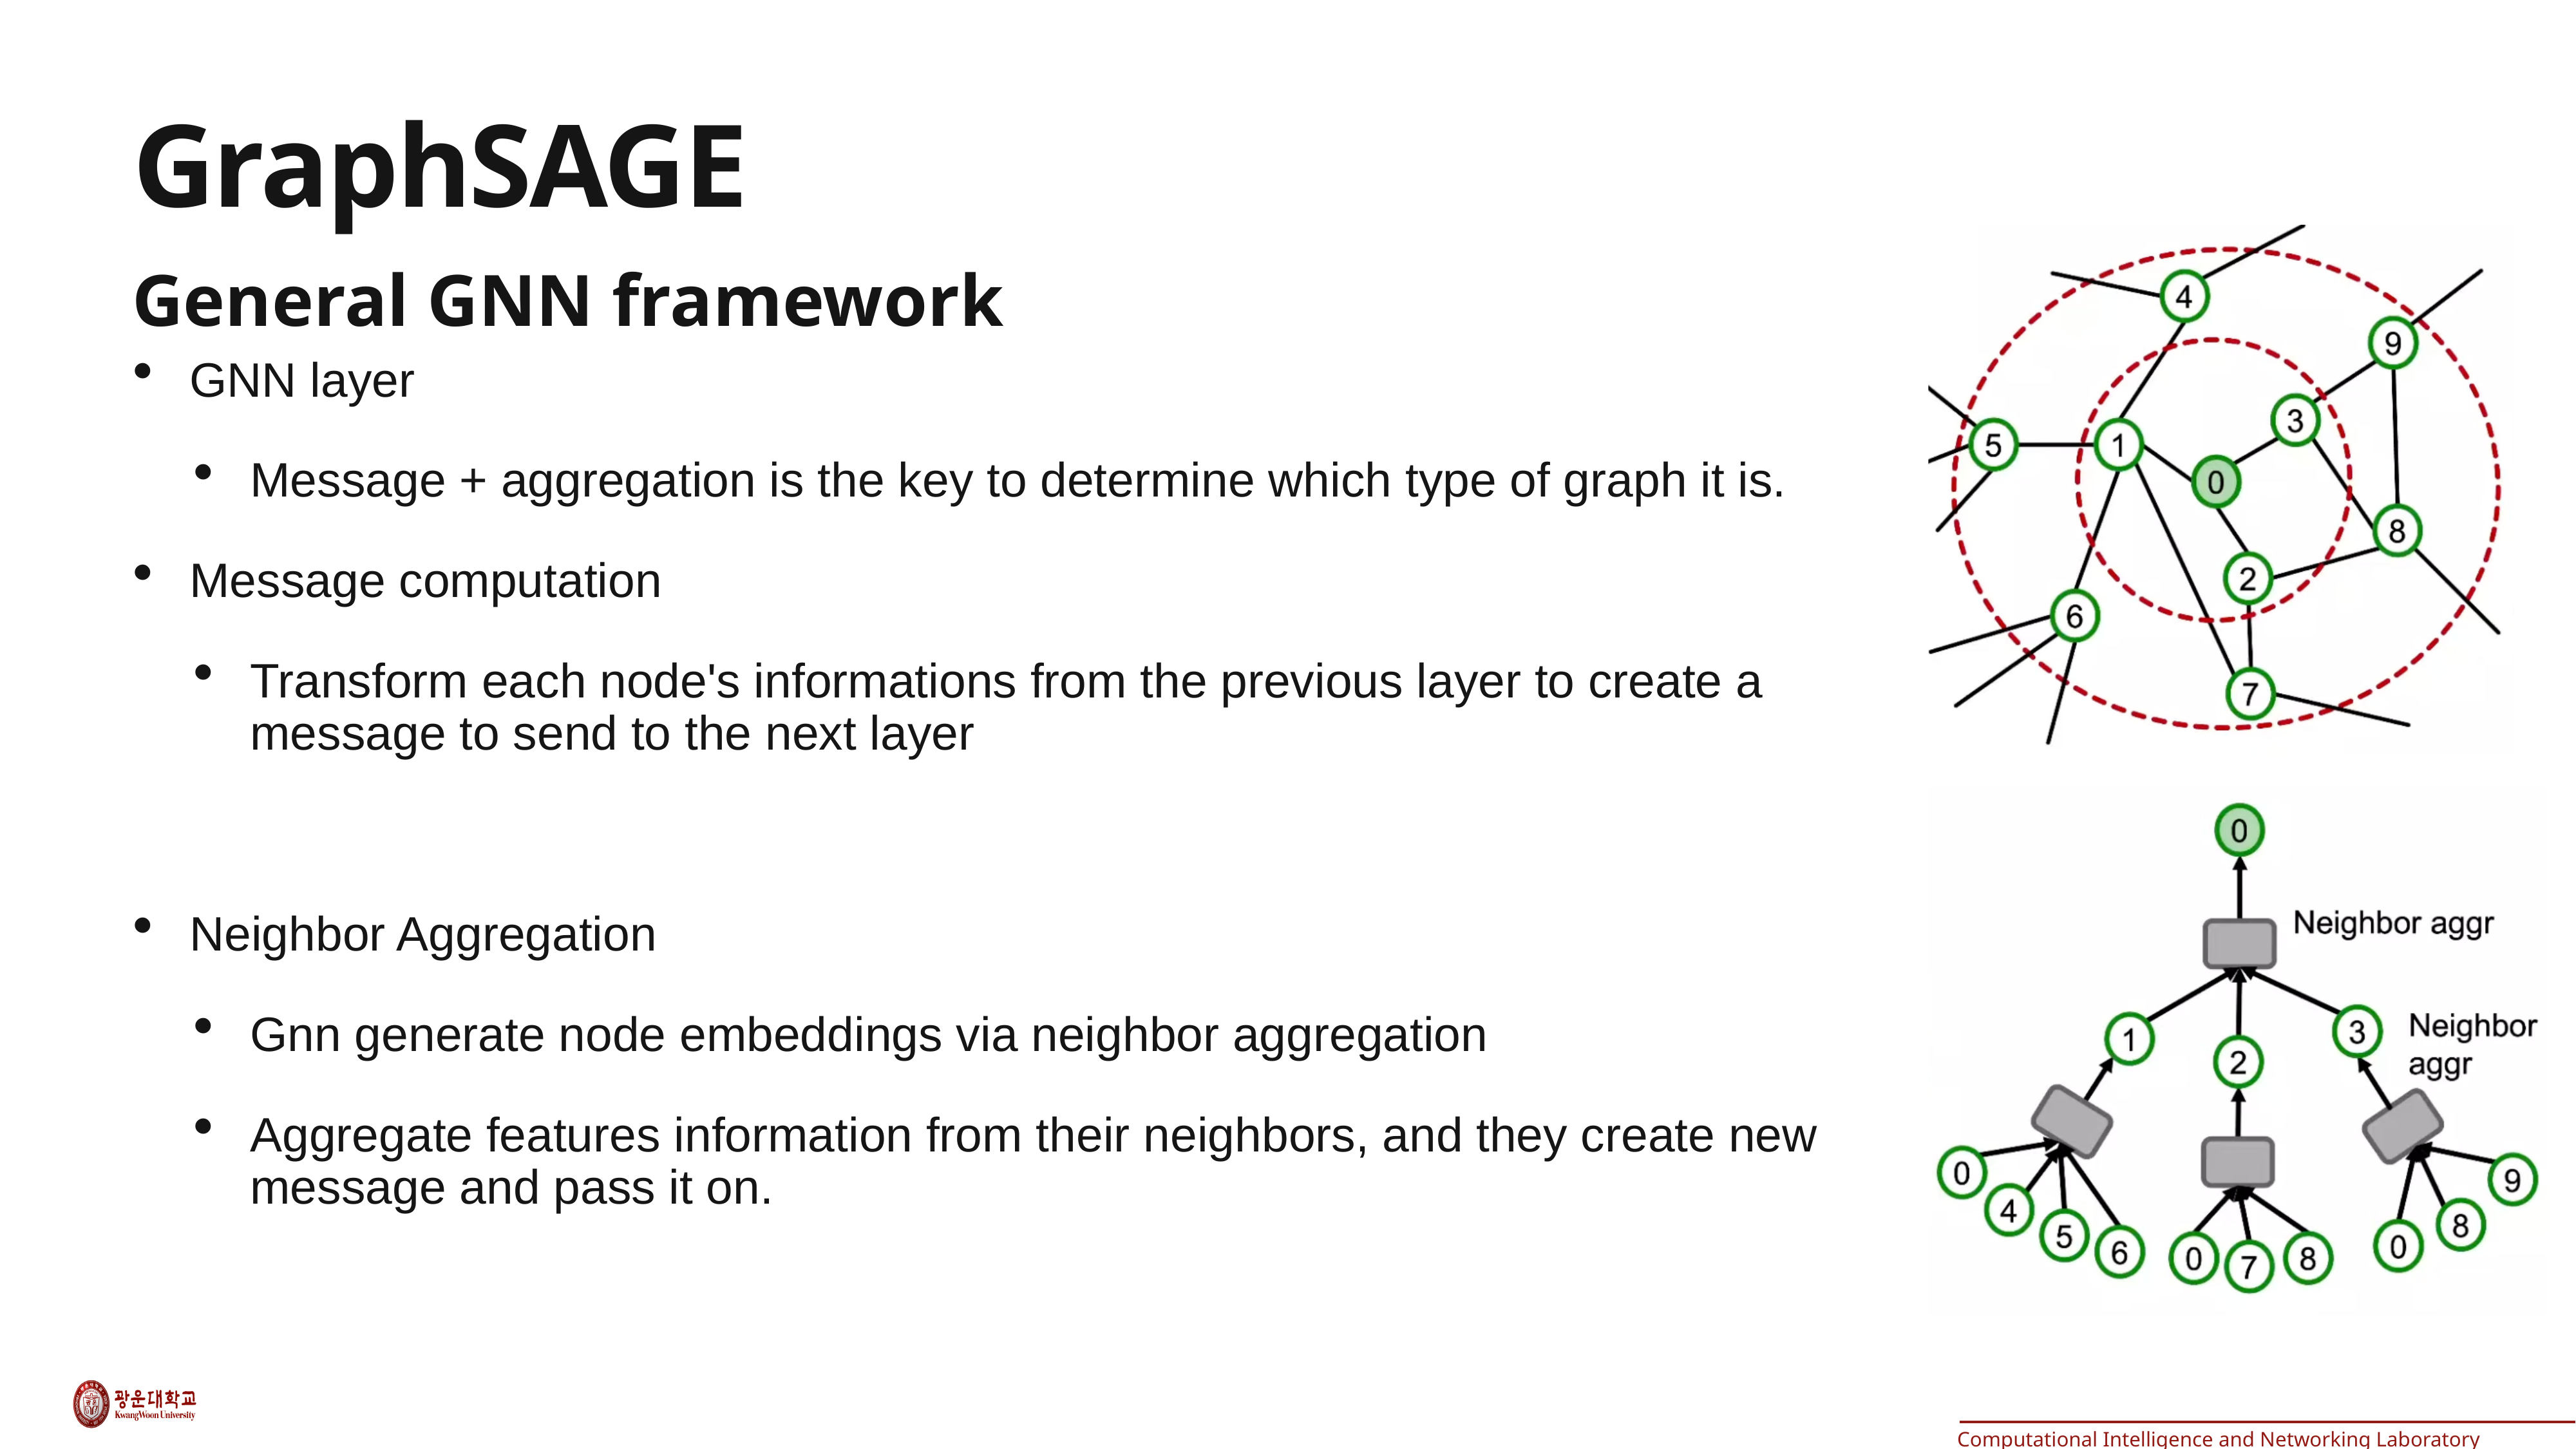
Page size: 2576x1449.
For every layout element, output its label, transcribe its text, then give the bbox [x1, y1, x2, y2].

picture [1927, 225, 2515, 755]
list GNN layer Message + aggregation is the key to determine which type of graph it is. Message computation Transform each node's informations from the previous layer to create a message to send to the next layer Neighbor Aggregation Gnn generate node embeddings via neighbor aggregation Aggregate features information from their neighbors, and they create new message and pass it on. [127, 349, 1929, 1222]
picture [1927, 785, 2548, 1316]
picture [0, 1363, 269, 1445]
list General GNN framework [127, 250, 1927, 349]
title GraphSAGE [127, 113, 2449, 250]
